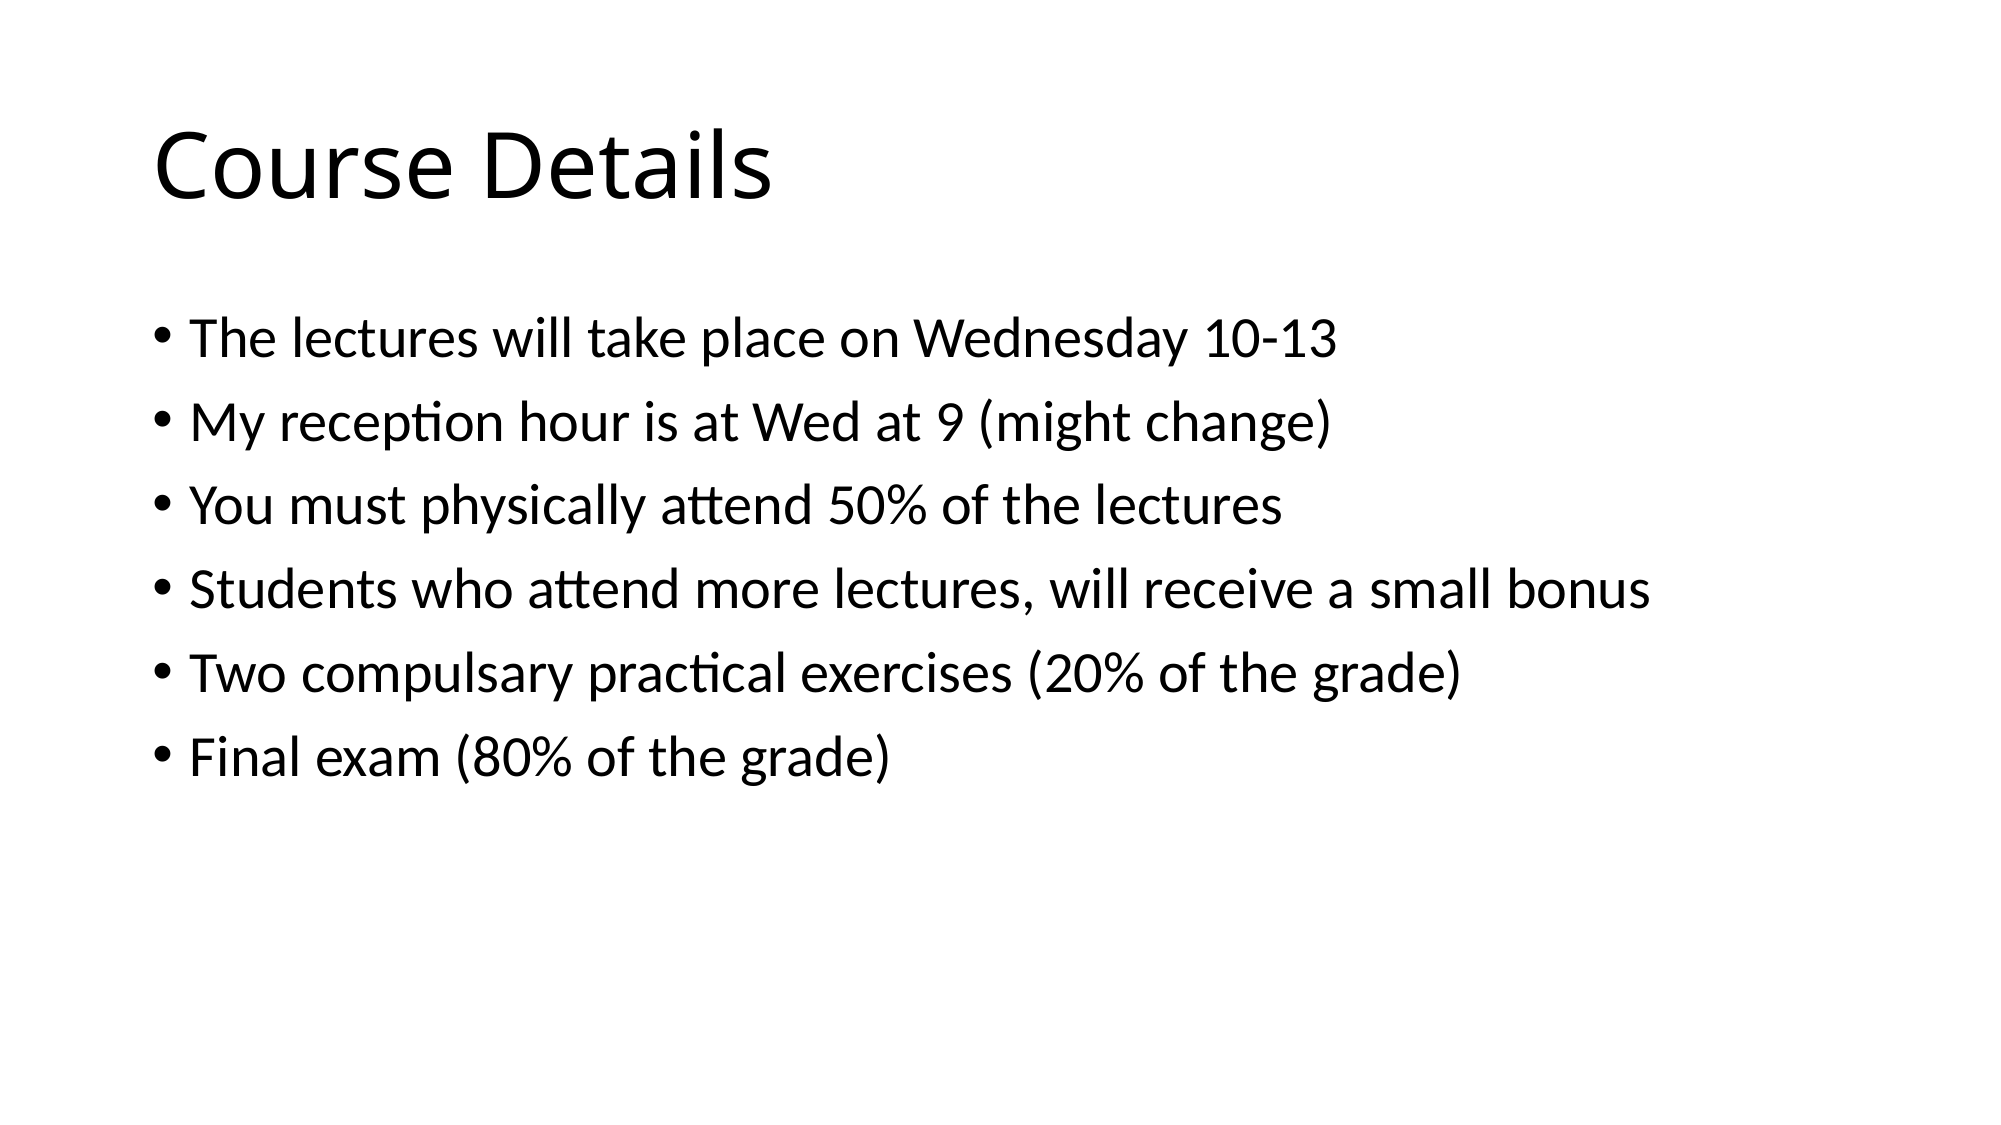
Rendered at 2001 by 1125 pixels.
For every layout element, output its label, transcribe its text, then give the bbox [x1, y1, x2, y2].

list The lectures will take place on Wednesday 10-13 My reception hour is at Wed at 9 (might change) You must physically attend 50% of the lectures Students who attend more lectures, will receive a small bonus Two compulsary practical exercises (20% of the grade) Final exam (80% of the grade) [137, 299, 1863, 1014]
title Course Details [137, 59, 1863, 278]
